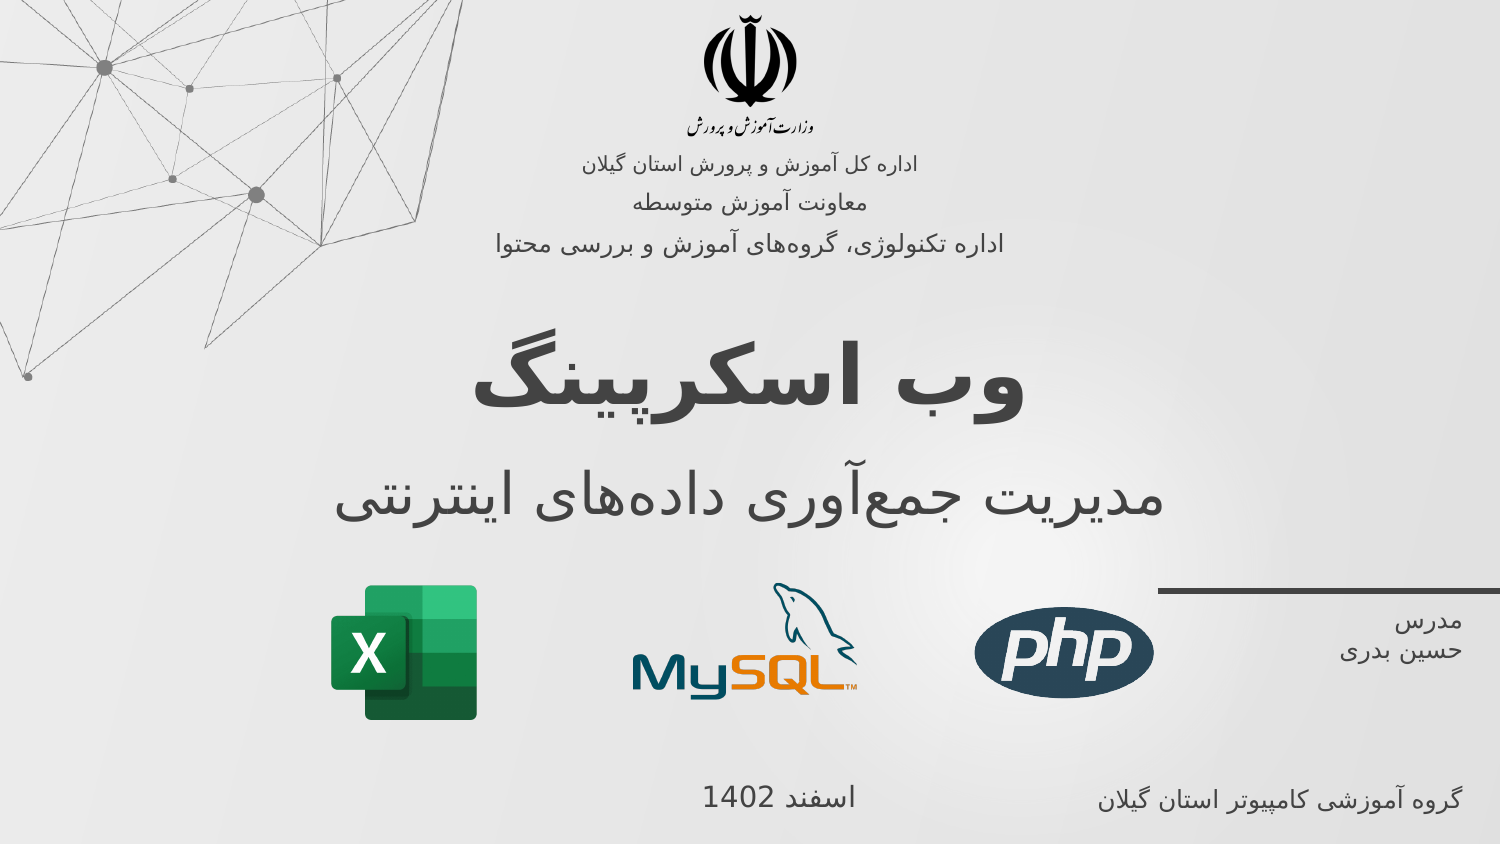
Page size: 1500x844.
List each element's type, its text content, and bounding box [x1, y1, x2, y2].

text_box اداره کل آموزش و پرورش استان گیلان معاونت آموزش متوسطه اداره تکنولوژی، گروه‌های آموزش و بررسی محتوا [476, 144, 1024, 264]
subtitle مدرس حسین بدری گروه آموزشی کامپیوتر استان گیلان [970, 599, 1479, 829]
title وب اسکرپینگ مدیریت جمع‌آوری داده‌های اینترنتی [51, 260, 1449, 537]
picture [0, 0, 1500, 844]
text_box اسفند 1402 [611, 766, 947, 829]
